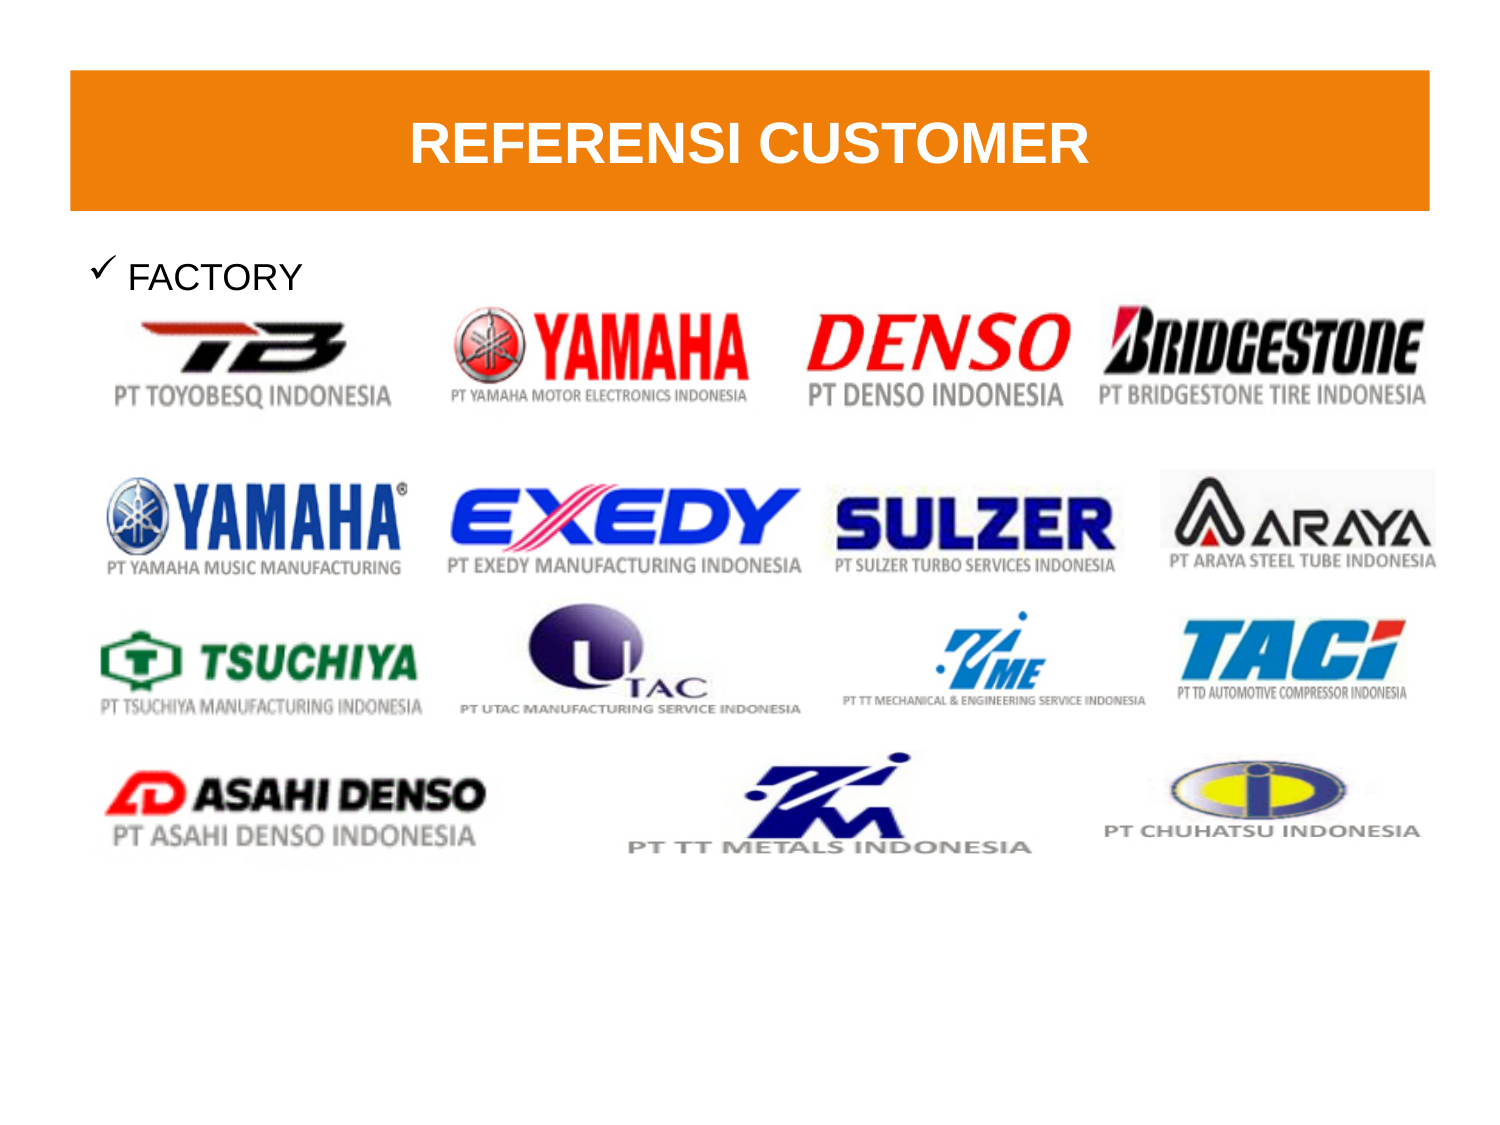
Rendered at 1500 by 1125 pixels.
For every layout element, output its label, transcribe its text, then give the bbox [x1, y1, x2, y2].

picture [796, 304, 1079, 420]
picture [820, 480, 1126, 581]
picture [445, 597, 809, 716]
picture [105, 316, 394, 423]
picture [1171, 609, 1413, 706]
picture [1089, 292, 1430, 415]
text_box REFERENSI CUSTOMER [70, 70, 1430, 211]
picture [1159, 468, 1442, 570]
picture [1089, 749, 1427, 844]
text_box FACTORY [73, 246, 319, 306]
picture [831, 609, 1149, 715]
picture [93, 761, 505, 868]
picture [445, 480, 808, 587]
picture [609, 749, 1044, 856]
picture [93, 468, 411, 587]
picture [93, 609, 431, 735]
picture [445, 292, 761, 418]
